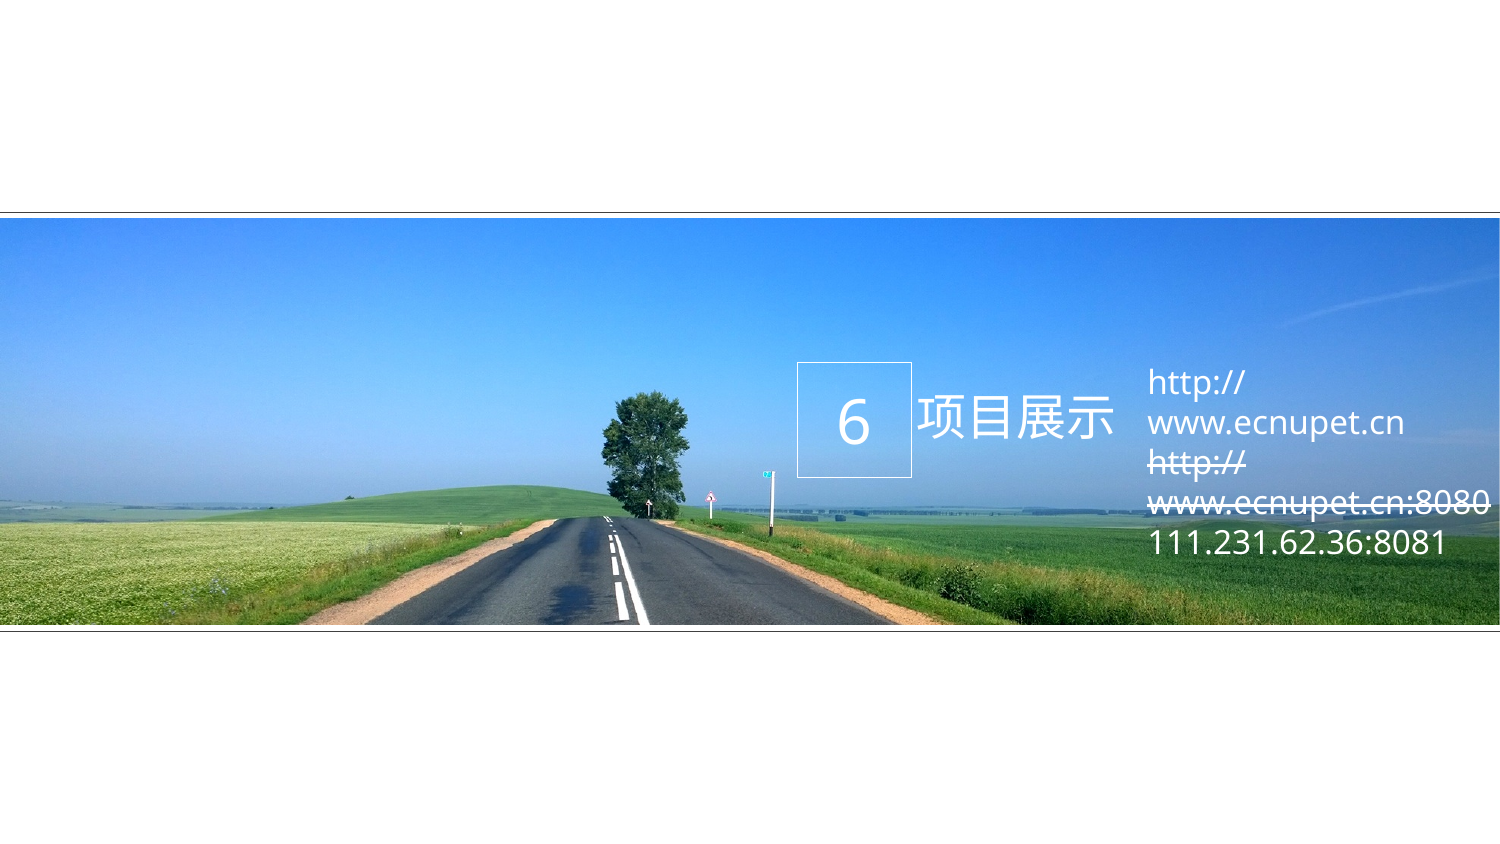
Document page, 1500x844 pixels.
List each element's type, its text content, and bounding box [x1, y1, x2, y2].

picture [0, 218, 1500, 625]
text_box 项目展示 [917, 378, 1139, 453]
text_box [796, 362, 912, 478]
text_box http://www.ecnupet.cn http://www.ecnupet.cn:8080 111.231.62.36:8081 [1139, 354, 1500, 569]
